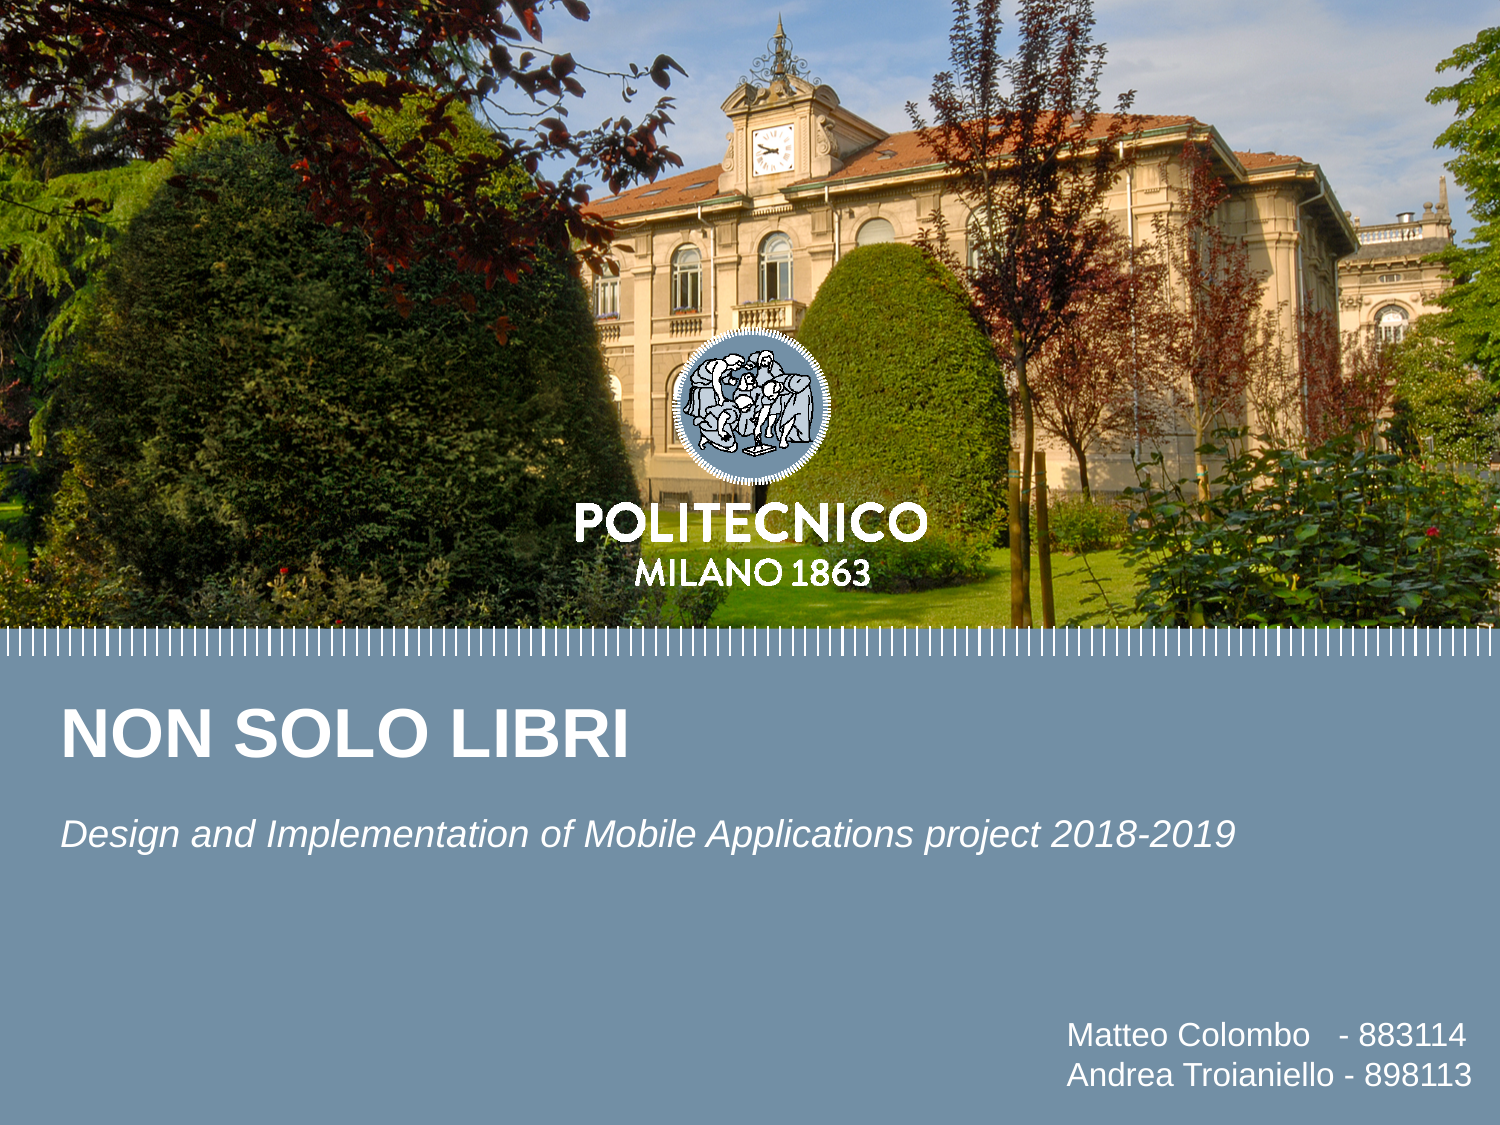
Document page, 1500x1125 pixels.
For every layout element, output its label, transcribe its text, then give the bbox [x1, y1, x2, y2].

picture [0, 0, 1500, 676]
text_box Matteo Colombo - 883114 Andrea Troianiello - 898113 [1051, 1005, 1500, 1125]
text_box NON SOLO LIBRI Design and Implementation of Mobile Applications project 2018-2019 [45, 690, 1466, 879]
text_box [0, 682, 1500, 1125]
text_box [7, 625, 1491, 656]
